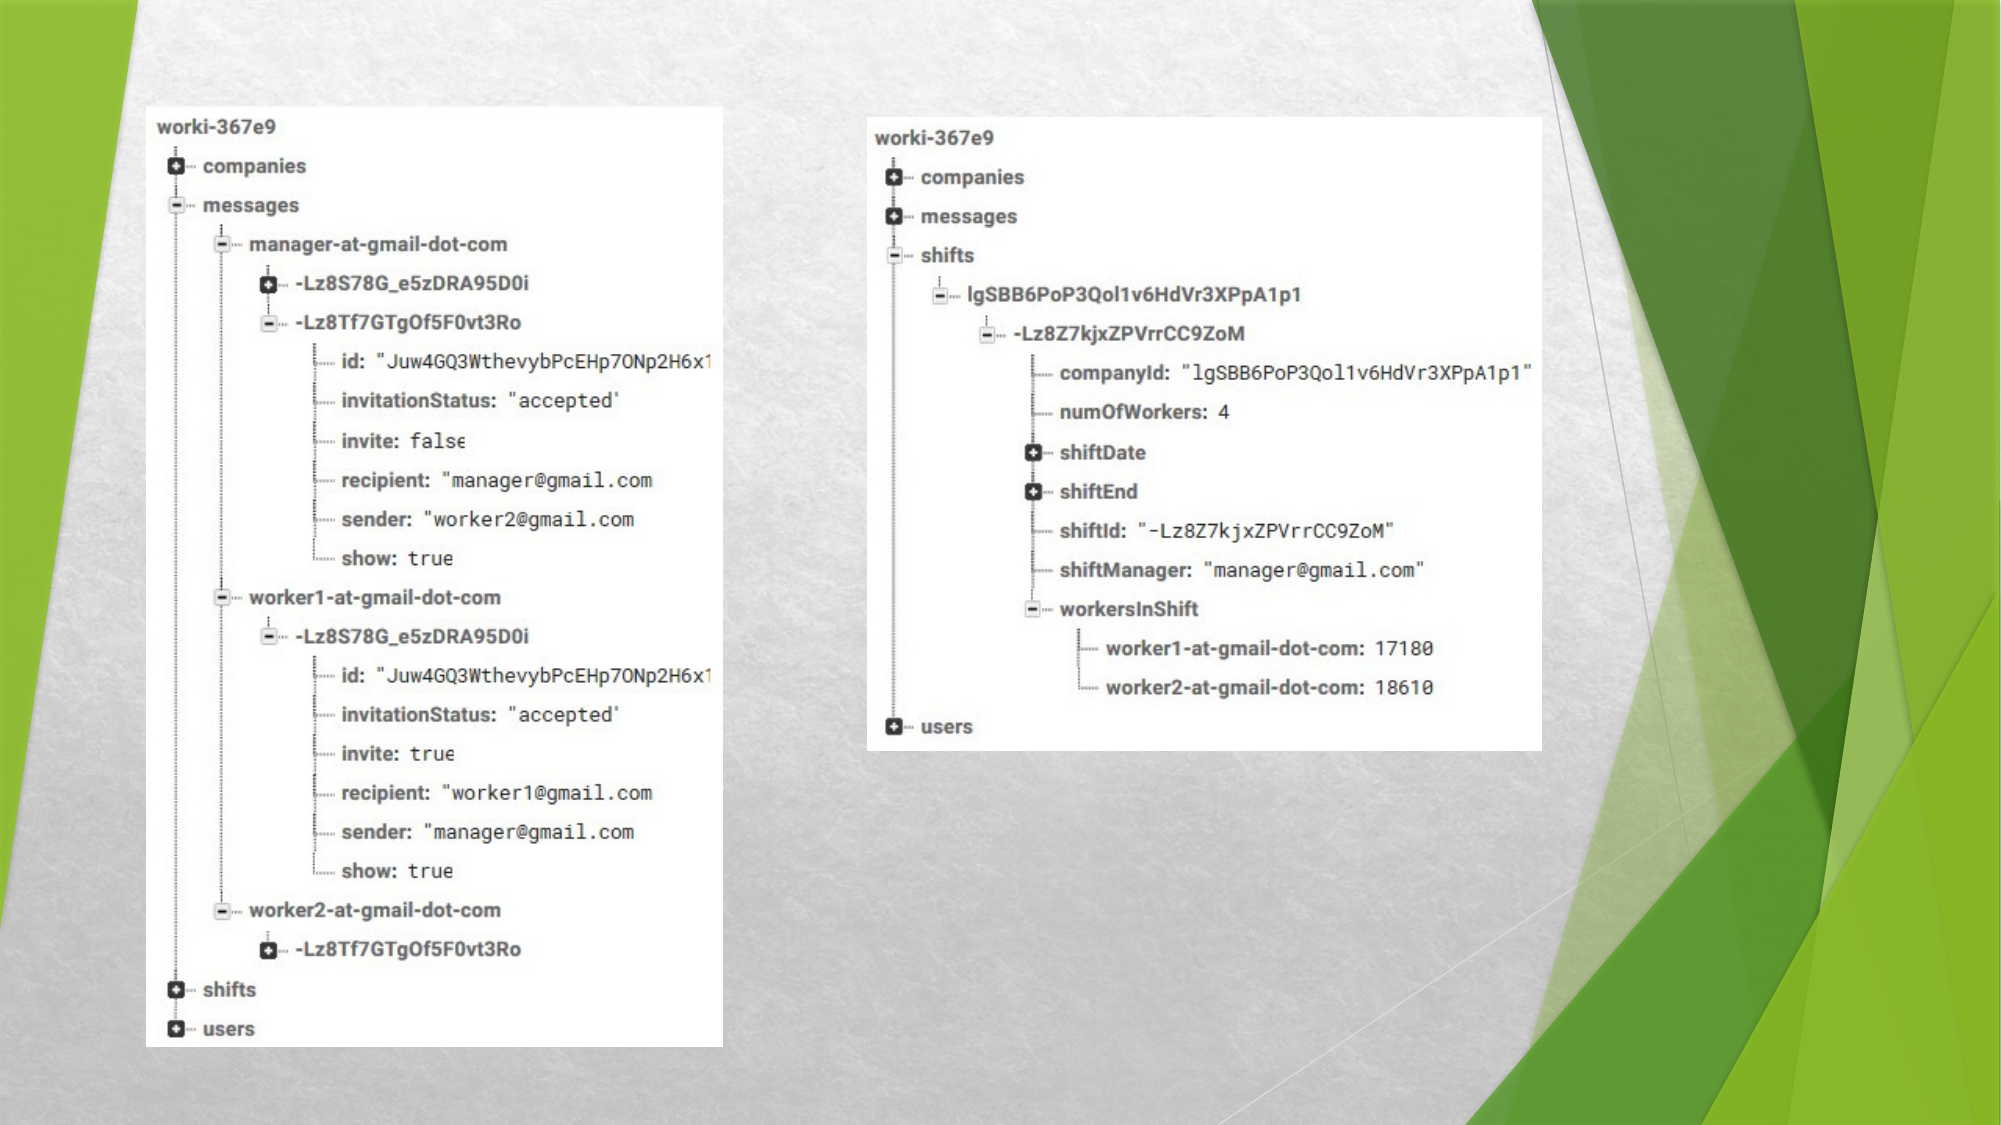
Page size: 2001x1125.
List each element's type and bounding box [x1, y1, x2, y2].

picture [867, 117, 1542, 752]
picture [145, 105, 724, 1048]
